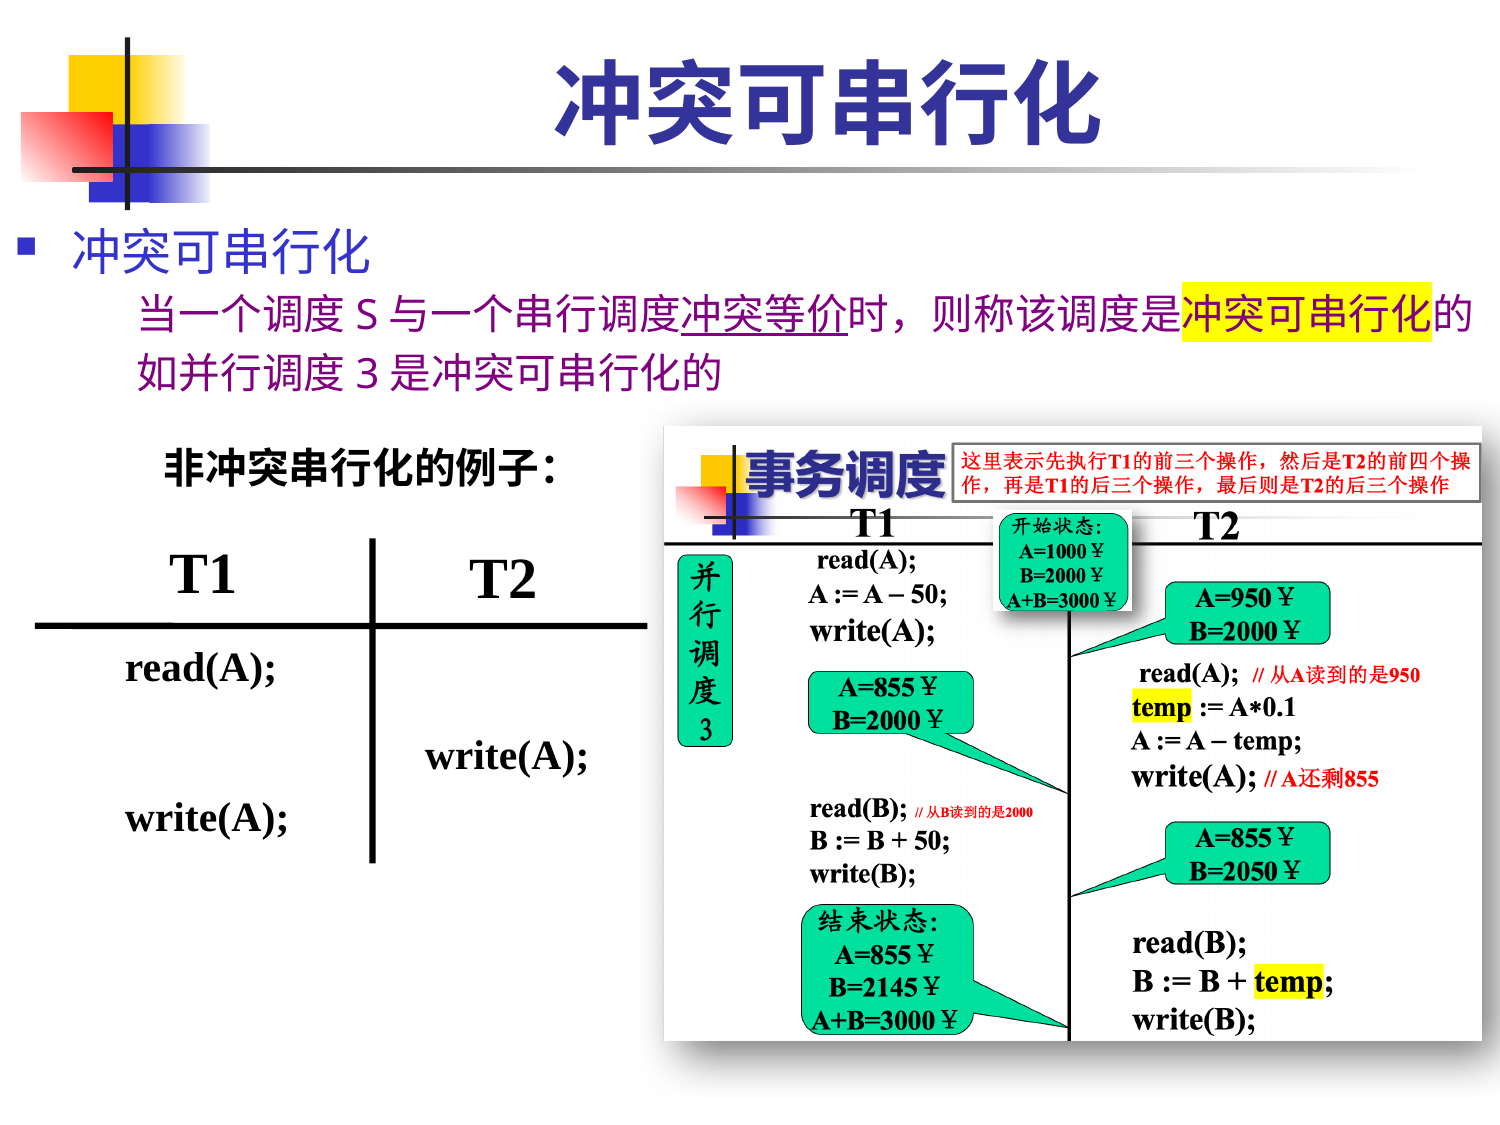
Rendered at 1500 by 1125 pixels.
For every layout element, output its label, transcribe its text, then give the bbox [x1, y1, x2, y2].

list 冲突可串行化 当一个调度S与一个串行调度冲突等价时，则称该调度是冲突可串行化的 如并行调度3是冲突可串行化的 [0, 212, 1500, 424]
picture [663, 426, 1482, 1042]
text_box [0, 444, 658, 864]
title 冲突可串行化 [188, 24, 1468, 164]
